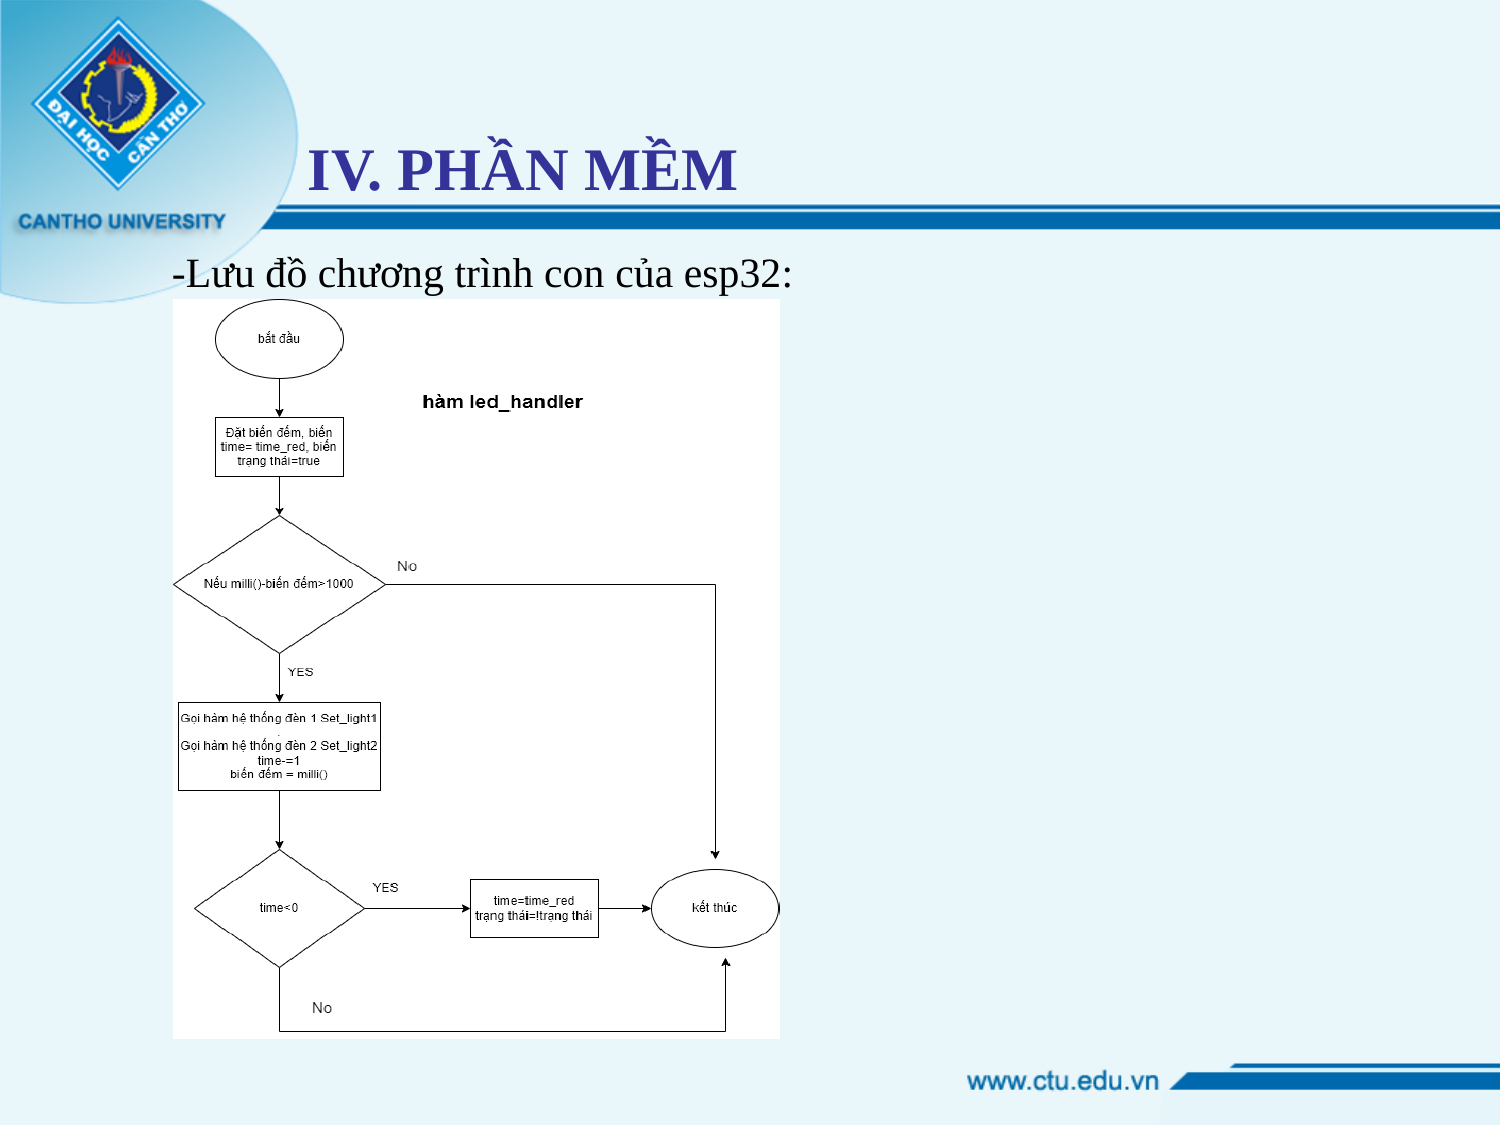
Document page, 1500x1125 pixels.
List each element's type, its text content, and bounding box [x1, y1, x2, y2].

list -Lưu đồ chương trình con của esp32: [138, 238, 1196, 864]
text_box IV. PHẦN MỀM [307, 129, 1483, 203]
picture [0, 0, 1500, 1125]
